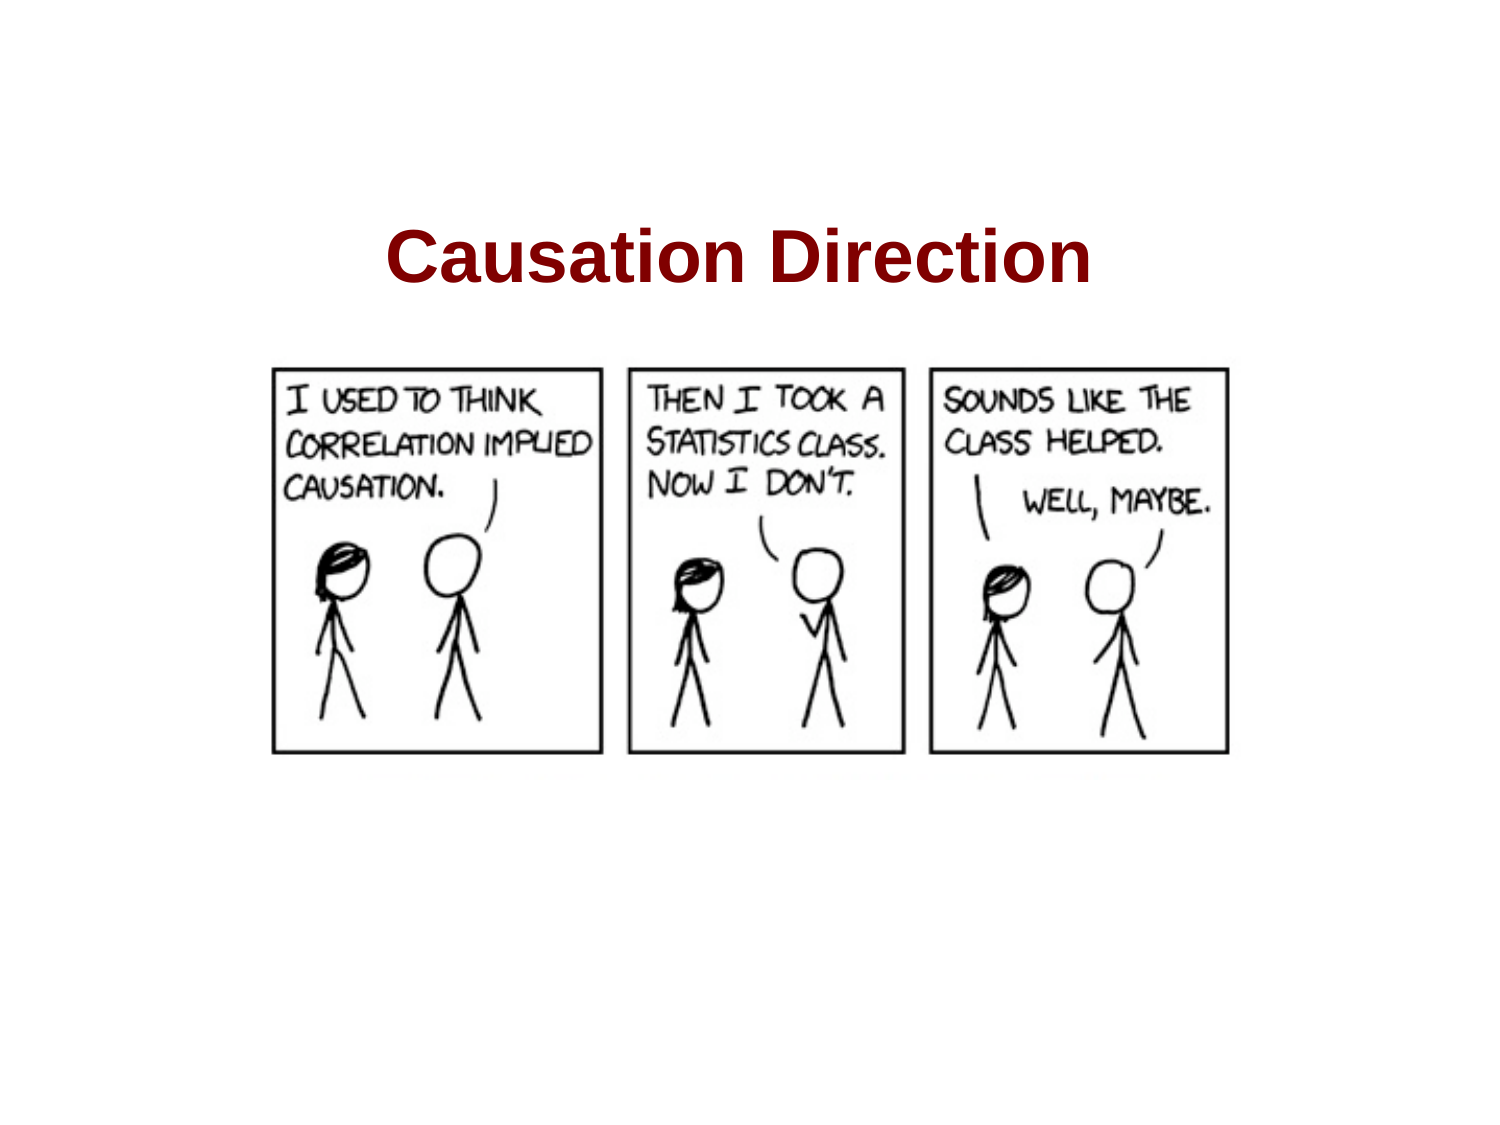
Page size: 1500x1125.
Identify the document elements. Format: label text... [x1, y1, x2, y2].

picture [243, 345, 1257, 780]
title Causation Direction [112, 200, 1388, 288]
